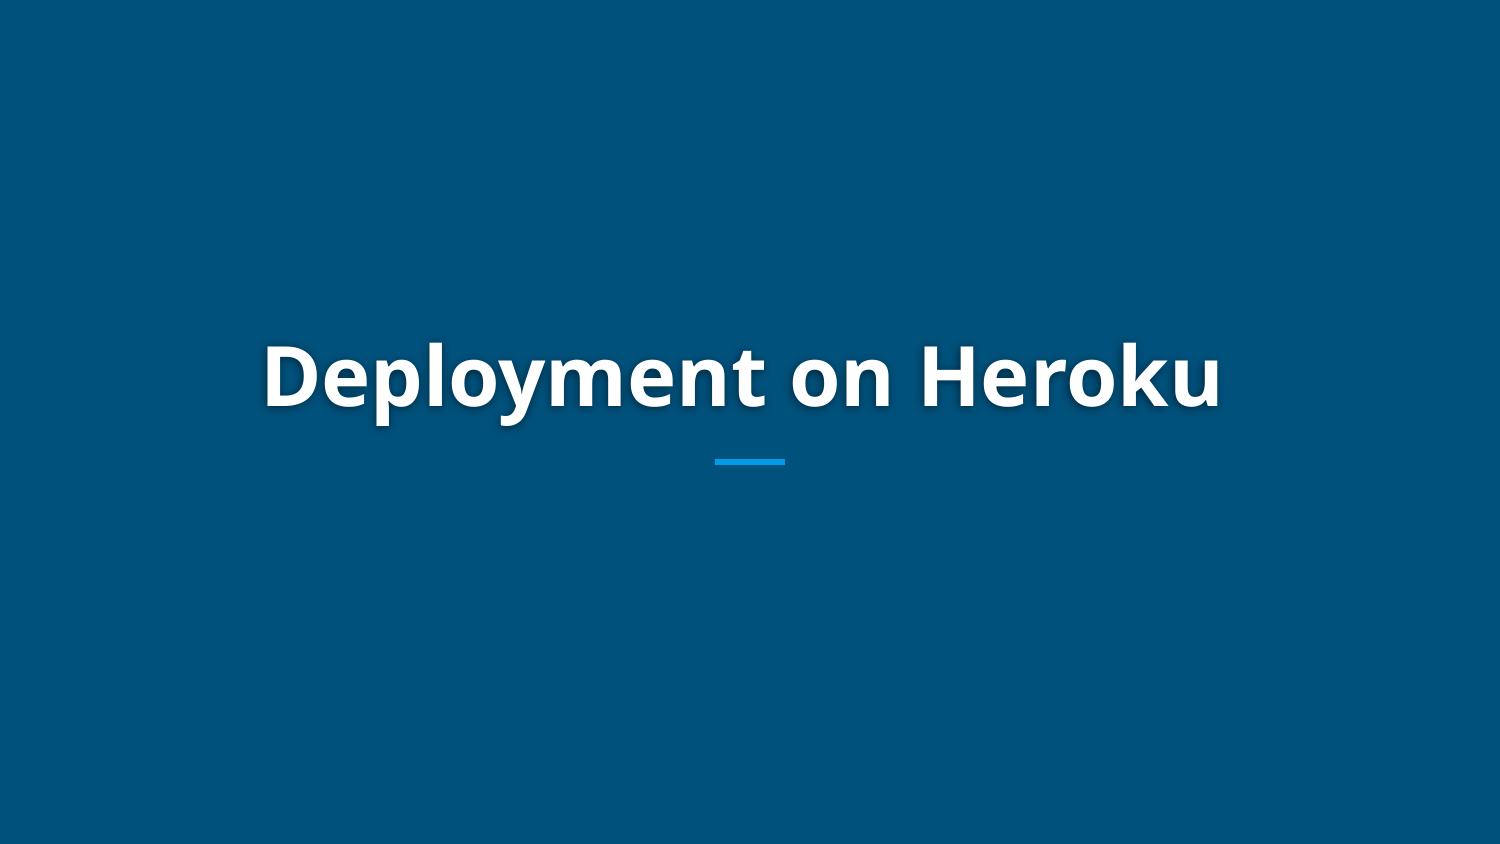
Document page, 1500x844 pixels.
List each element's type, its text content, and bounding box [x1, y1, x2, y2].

title Deployment on Heroku [78, 289, 1428, 439]
